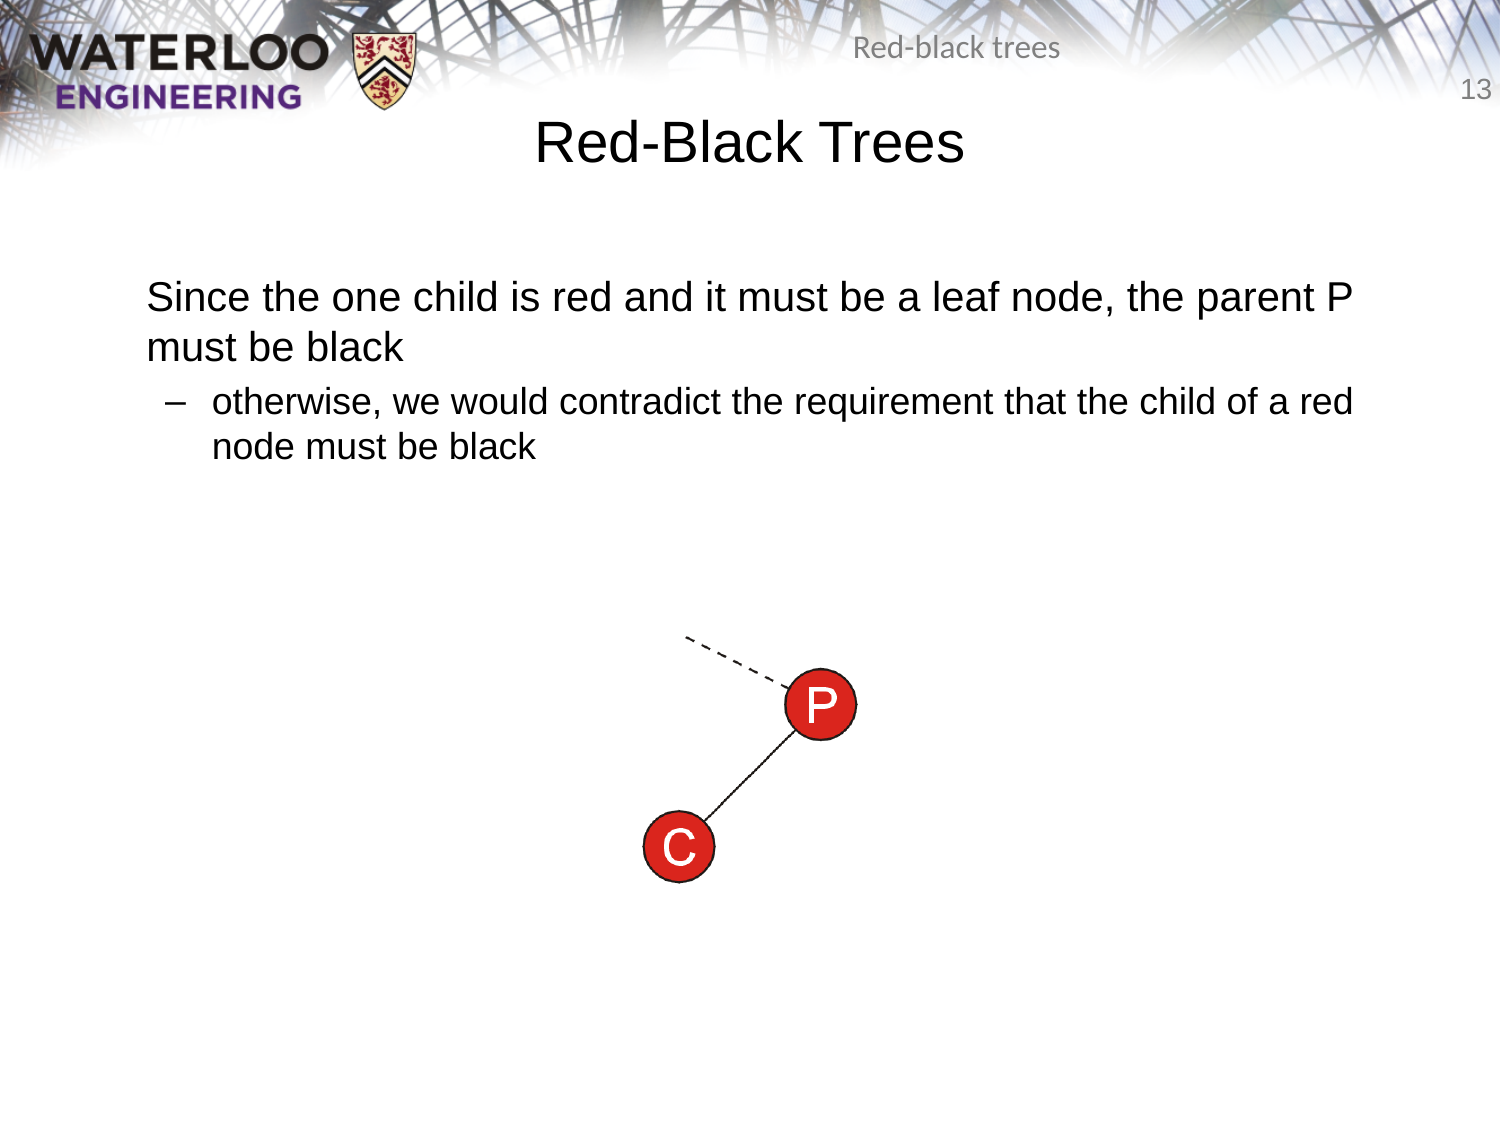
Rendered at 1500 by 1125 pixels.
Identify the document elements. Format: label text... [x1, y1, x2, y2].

picture [0, 0, 1500, 1125]
list Since the one child is red and it must be a leaf node, the parent P must be black otherwise, we would contradict the requirement that the child of a red node must be black [74, 262, 1426, 1006]
title Red-Black Trees [74, 44, 1426, 233]
